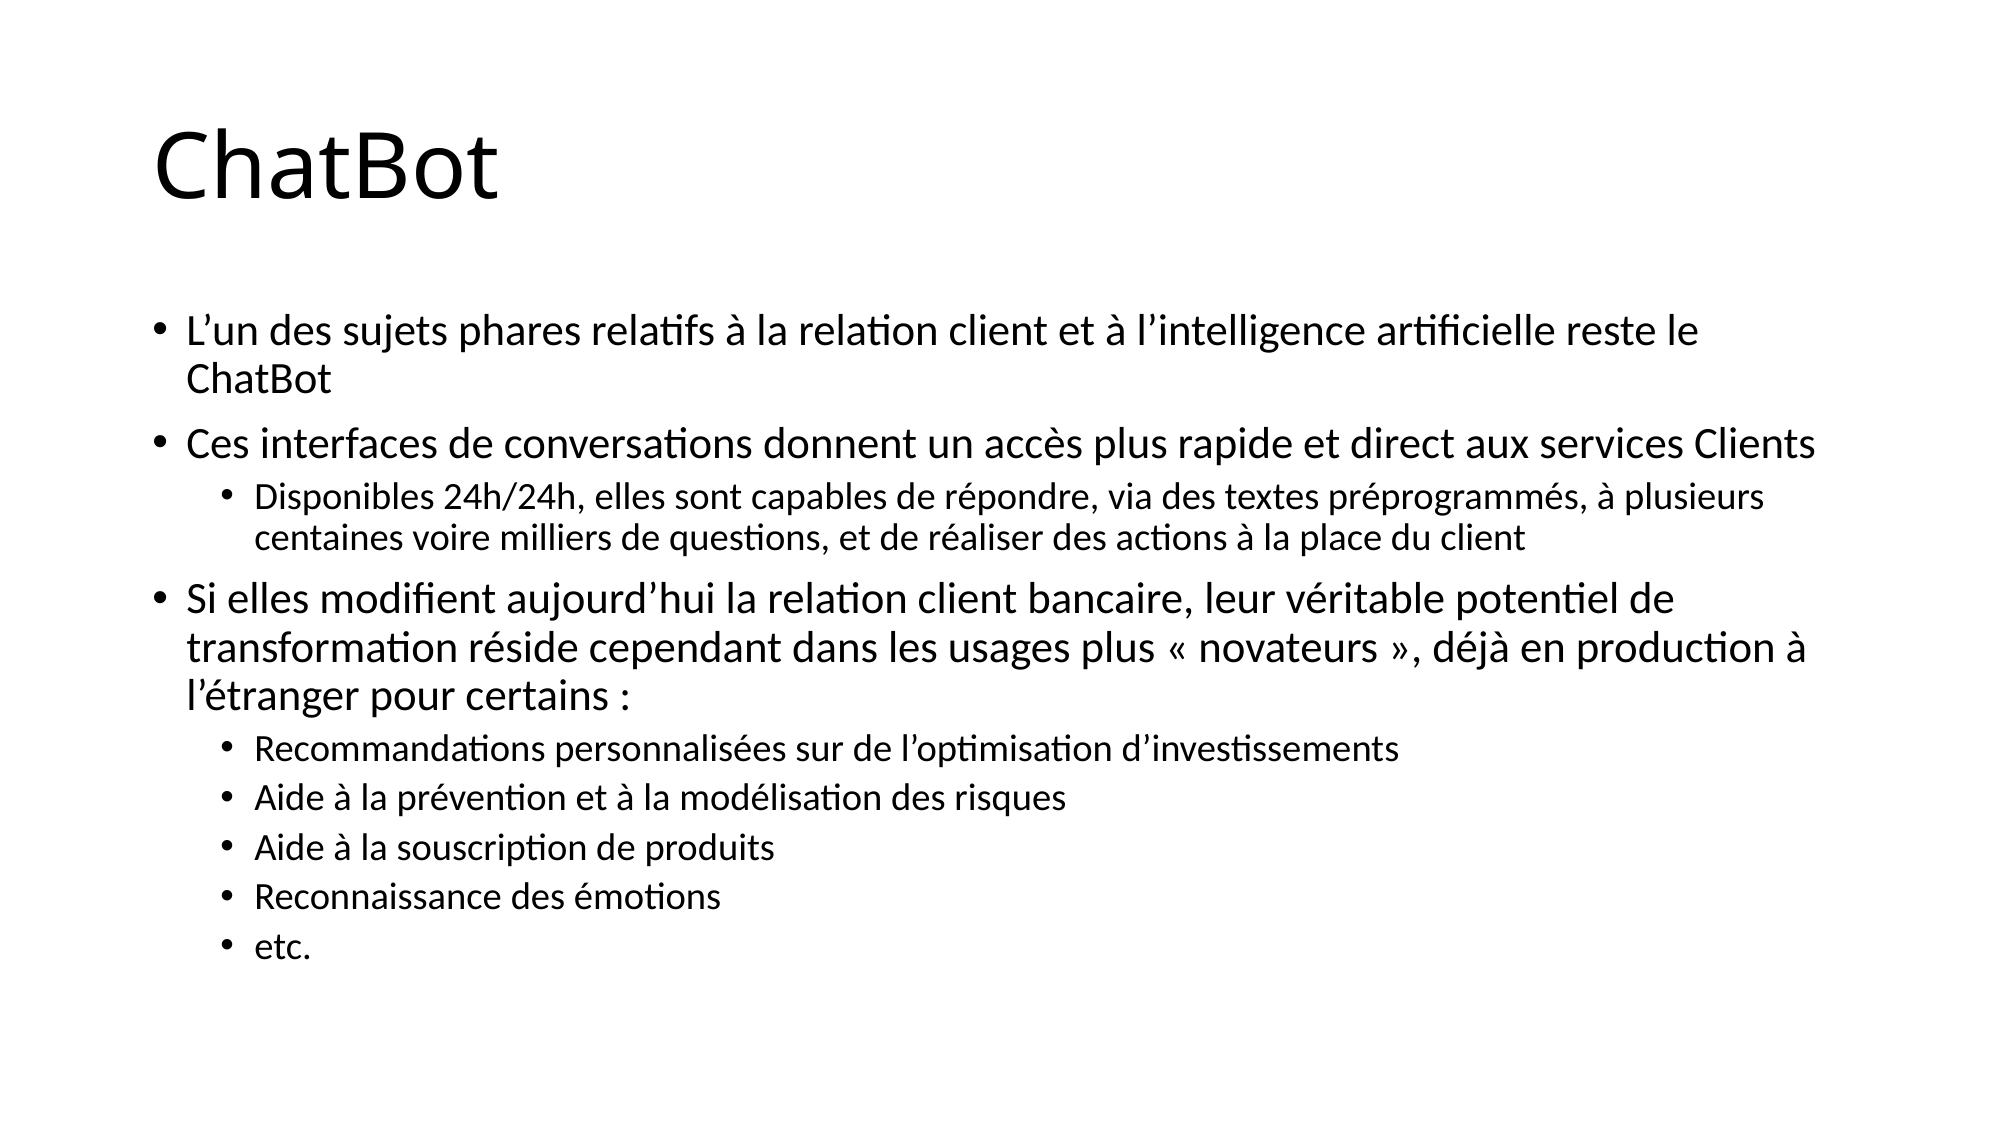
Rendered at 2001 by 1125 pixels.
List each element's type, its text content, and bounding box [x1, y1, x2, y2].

title ChatBot [137, 59, 1863, 278]
list L’un des sujets phares relatifs à la relation client et à l’intelligence artificielle reste le ChatBot Ces interfaces de conversations donnent un accès plus rapide et direct aux services Clients Disponibles 24h/24h, elles sont capables de répondre, via des textes préprogrammés, à plusieurs centaines voire milliers de questions, et de réaliser des actions à la place du client Si elles modifient aujourd’hui la relation client bancaire, leur véritable potentiel de transformation réside cependant dans les usages plus « novateurs », déjà en production à l’étranger pour certains : Recommandations personnalisées sur de l’optimisation d’investissements Aide à la prévention et à la modélisation des risques Aide à la souscription de produits Reconnaissance des émotions etc. [137, 299, 1863, 1014]
